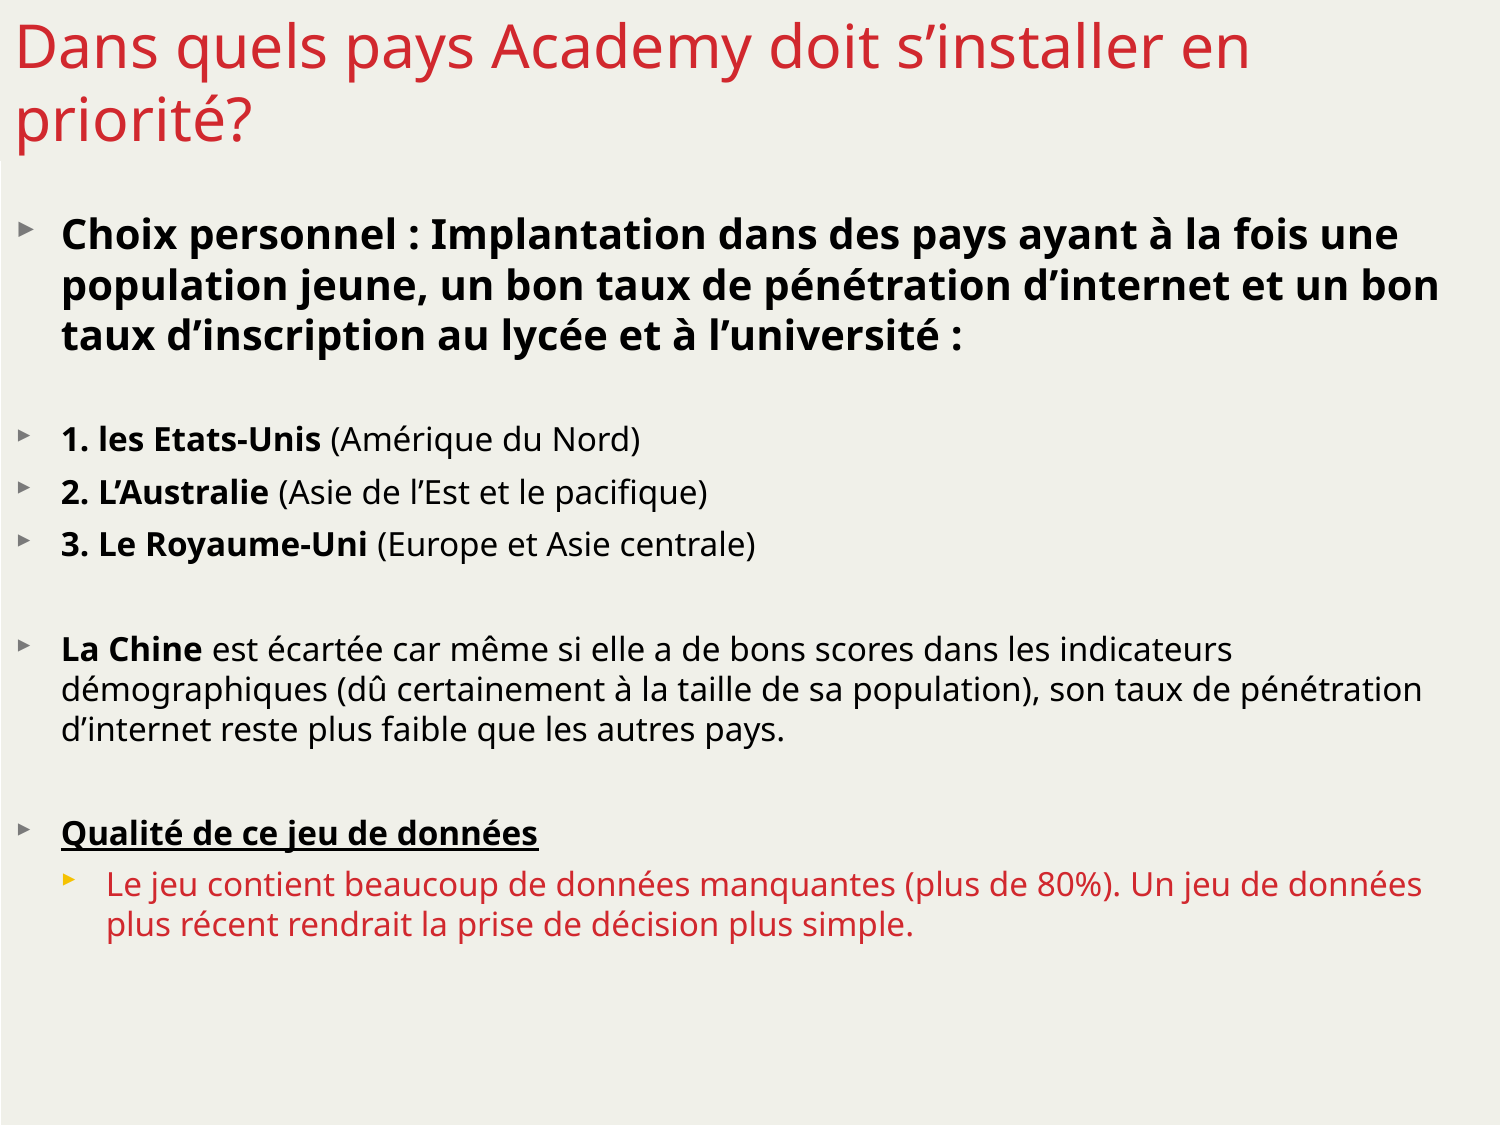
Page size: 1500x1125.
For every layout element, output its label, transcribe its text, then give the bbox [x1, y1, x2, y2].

list Choix personnel : Implantation dans des pays ayant à la fois une population jeune, un bon taux de pénétration d’internet et un bon taux d’inscription au lycée et à l’université : 1. les Etats-Unis (Amérique du Nord) 2. L’Australie (Asie de l’Est et le pacifique) 3. Le Royaume-Uni (Europe et Asie centrale) La Chine est écartée car même si elle a de bons scores dans les indicateurs démographiques (dû certainement à la taille de sa population), son taux de pénétration d’internet reste plus faible que les autres pays. Qualité de ce jeu de données Le jeu contient beaucoup de données manquantes (plus de 80%). Un jeu de données plus récent rendrait la prise de décision plus simple. [1, 160, 1500, 1125]
title Dans quels pays Academy doit s’installer en priorité? [0, 0, 1500, 161]
